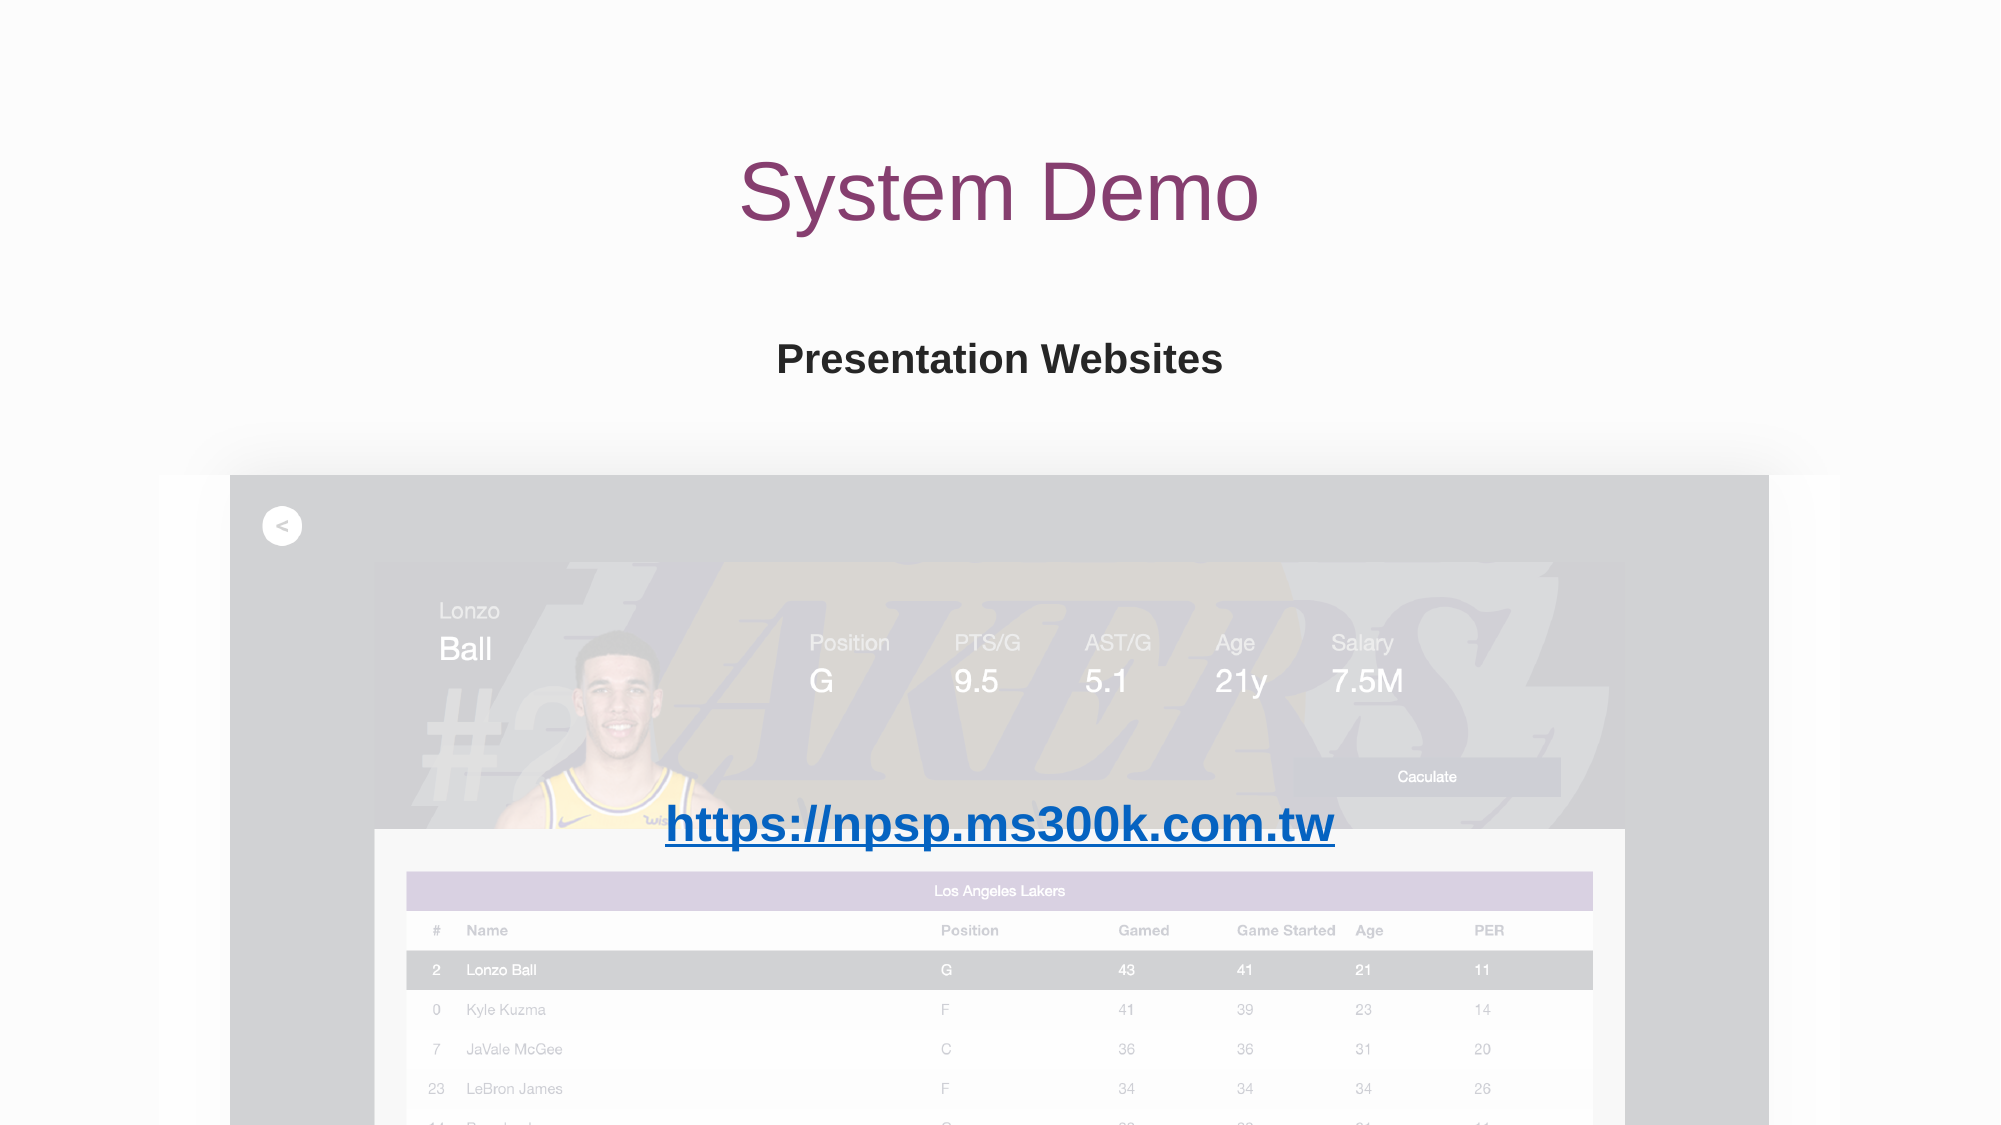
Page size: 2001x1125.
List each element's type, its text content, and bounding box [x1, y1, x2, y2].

text_box [158, 474, 1842, 1125]
text_box System Demo [0, 129, 2000, 245]
picture [230, 475, 1770, 1125]
text_box Presentation Websites [678, 323, 1322, 389]
